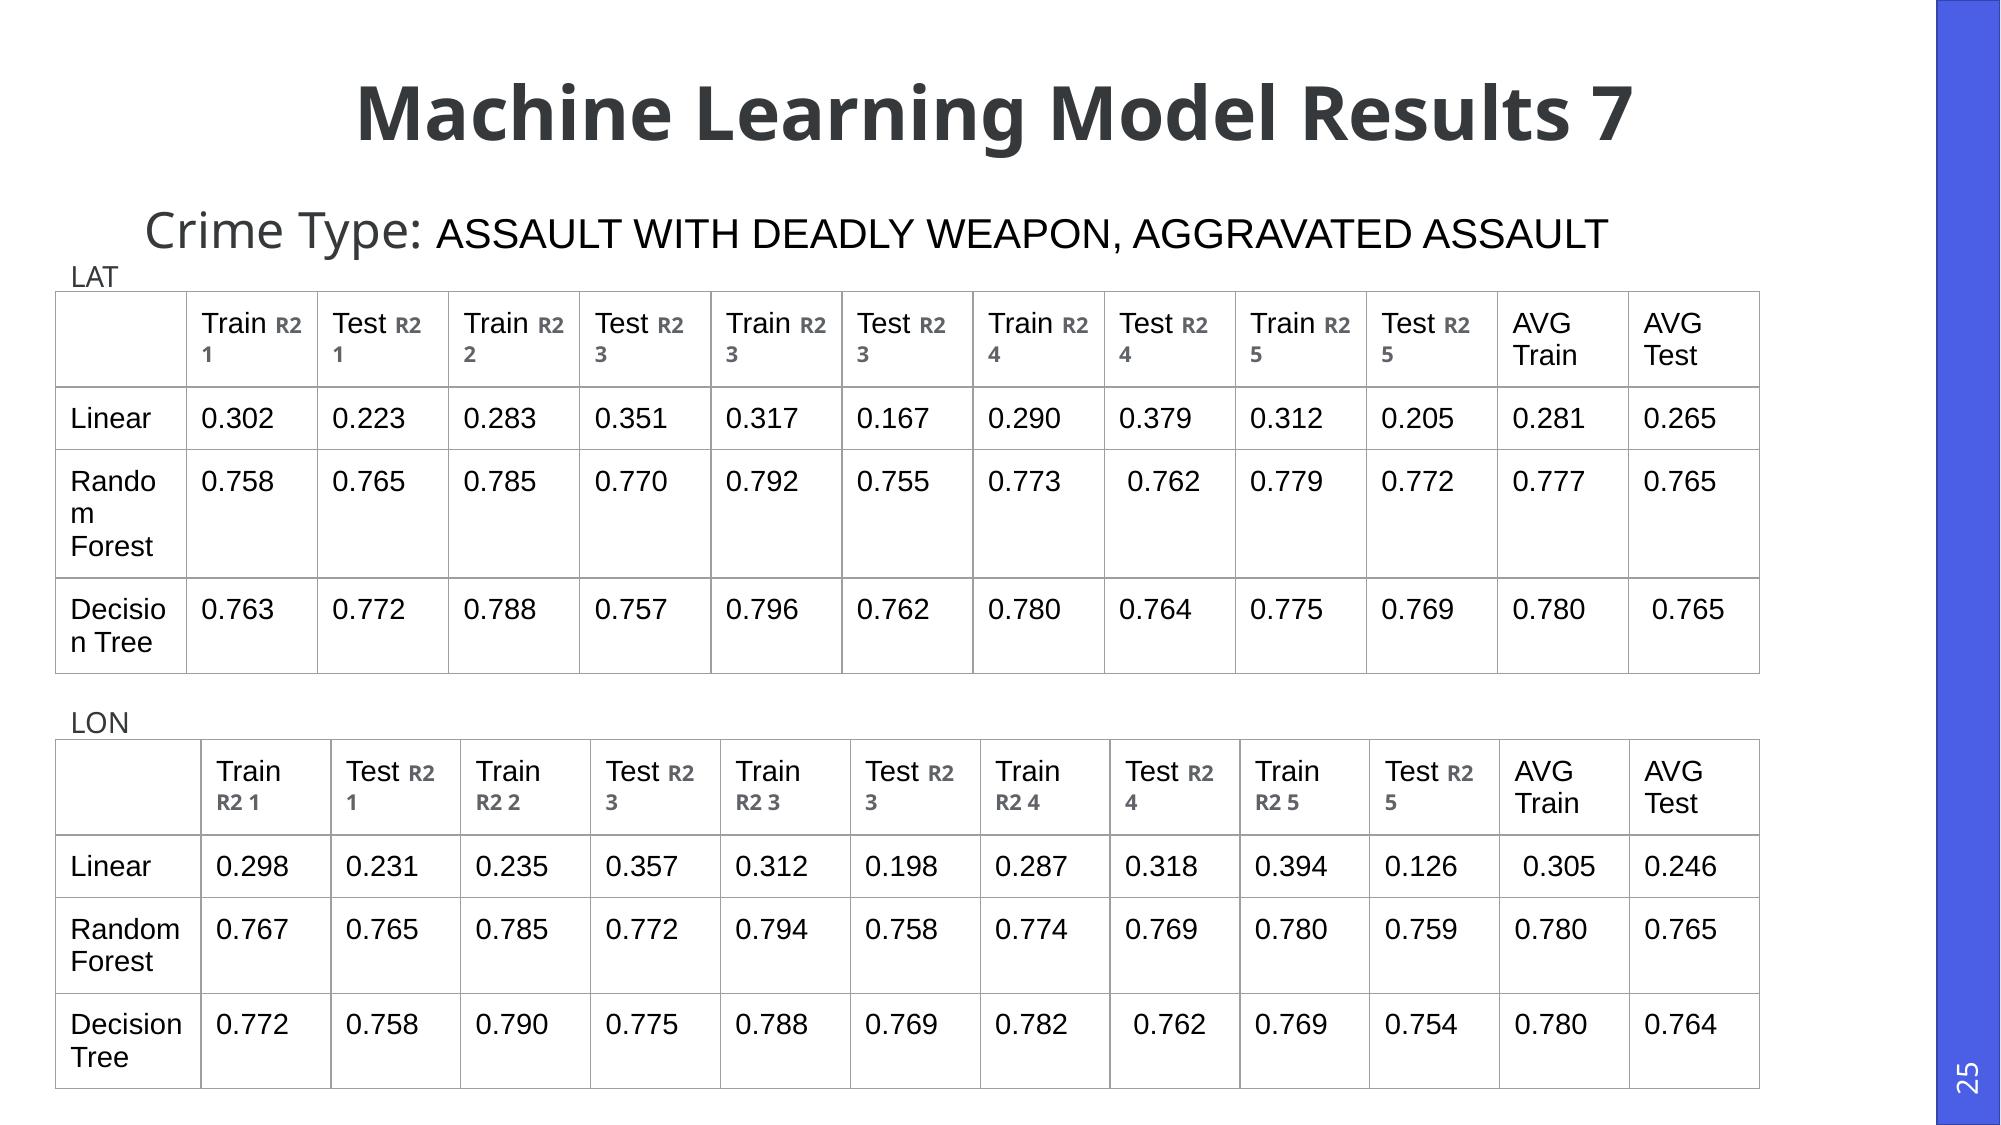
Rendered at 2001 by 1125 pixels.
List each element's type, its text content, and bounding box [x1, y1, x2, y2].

table_cell 0.379 [1105, 388, 1235, 449]
table_cell 0.312 [1236, 388, 1366, 449]
table_header Test R2 5 [1367, 292, 1497, 386]
table_header Test R2 4 [1105, 292, 1235, 386]
table_header [56, 740, 200, 834]
table_header Test R2 1 [332, 740, 460, 834]
table_header AVG Train [1498, 292, 1628, 386]
table_cell 0.126 [1370, 836, 1499, 897]
text_box LAT [55, 243, 626, 281]
table_header Test R2 3 [843, 292, 972, 386]
table_cell 0.298 [202, 836, 330, 897]
table_cell 0.312 [721, 836, 850, 897]
table_cell 0.765 [332, 898, 460, 993]
table_header AVG Train [1500, 740, 1629, 834]
table_cell 0.770 [580, 450, 710, 577]
table_header Test R2 5 [1370, 740, 1499, 834]
table_cell Random Forest [56, 450, 186, 577]
table_cell 0.769 [1367, 579, 1497, 673]
table_cell 0.758 [851, 898, 980, 993]
table_cell 0.290 [974, 388, 1104, 449]
table_cell 0.780 [1498, 579, 1628, 673]
table_cell 0.773 [974, 450, 1104, 577]
table_cell Decision Tree [56, 994, 200, 1088]
table_header Train R2 3 [712, 292, 841, 386]
table_cell 0.772 [202, 994, 330, 1088]
table_cell 0.785 [461, 898, 590, 993]
table_cell 0.265 [1629, 388, 1759, 449]
table_cell 0.790 [461, 994, 590, 1088]
table_cell 0.246 [1630, 836, 1759, 897]
table_header Train R2 3 [721, 740, 850, 834]
table_cell 0.794 [721, 898, 850, 993]
table_header Test R2 4 [1111, 740, 1239, 834]
list Crime Type: ASSAULT WITH DEADLY WEAPON, AGGRAVATED ASSAULT [144, 168, 1806, 281]
table_header AVG Test [1630, 740, 1759, 834]
slide_number ‹#› [1937, 1032, 2000, 1125]
table_cell 0.792 [712, 450, 841, 577]
table_cell 0.318 [1111, 836, 1239, 897]
table_cell 0.231 [332, 836, 460, 897]
table_cell 0.774 [981, 898, 1109, 993]
table_header Train R2 2 [449, 292, 579, 386]
table_cell 0.235 [461, 836, 590, 897]
table_cell 0.782 [981, 994, 1109, 1088]
table_cell Random Forest [56, 898, 200, 993]
table_header AVG Test [1629, 292, 1759, 386]
table_cell 0.780 [1500, 994, 1629, 1088]
table_cell 0.779 [1236, 450, 1366, 577]
table_cell 0.757 [580, 579, 710, 673]
table_cell 0.780 [974, 579, 1104, 673]
table_cell 0.283 [449, 388, 579, 449]
table_cell 0.775 [1236, 579, 1366, 673]
table_cell 0.772 [318, 579, 448, 673]
table_cell 0.758 [187, 450, 317, 577]
table_cell 0.765 [1629, 450, 1759, 577]
table_header Test R2 3 [580, 292, 710, 386]
table_cell 0.754 [1370, 994, 1499, 1088]
table_header [56, 292, 186, 386]
table_cell 0.765 [1629, 579, 1759, 673]
table_cell 0.764 [1105, 579, 1235, 673]
table_cell 0.305 [1500, 836, 1629, 897]
table_cell 0.759 [1370, 898, 1499, 993]
table_cell Linear [56, 388, 186, 449]
table_cell 0.765 [1630, 898, 1759, 993]
table_header Train R2 4 [981, 740, 1109, 834]
table_header Train R2 5 [1241, 740, 1369, 834]
table_cell 0.762 [843, 579, 972, 673]
table_cell 0.317 [712, 388, 841, 449]
table_cell 0.780 [1241, 898, 1369, 993]
table_cell 0.762 [1105, 450, 1235, 577]
table_cell 0.287 [981, 836, 1109, 897]
table_cell 0.167 [843, 388, 972, 449]
table_header Train R2 5 [1236, 292, 1366, 386]
table_cell 0.763 [187, 579, 317, 673]
table_cell 0.767 [202, 898, 330, 993]
table_cell 0.788 [721, 994, 850, 1088]
table_cell 0.785 [449, 450, 579, 577]
table_cell Linear [56, 836, 200, 897]
table_cell 0.775 [591, 994, 720, 1088]
table_header Train R2 2 [461, 740, 590, 834]
title Machine Learning Model Results 7 [107, 143, 1883, 251]
table_cell Decision Tree [56, 579, 186, 673]
table_cell 0.394 [1241, 836, 1369, 897]
table_cell 0.788 [449, 579, 579, 673]
table_cell 0.281 [1498, 388, 1628, 449]
table_cell 0.302 [187, 388, 317, 449]
table_cell 0.769 [1241, 994, 1369, 1088]
table_cell 0.772 [591, 898, 720, 993]
table_header Test R2 1 [318, 292, 448, 386]
table_header Train R2 1 [202, 740, 330, 834]
table_cell 0.772 [1367, 450, 1497, 577]
table_cell 0.198 [851, 836, 980, 897]
table_cell 0.357 [591, 836, 720, 897]
table_cell 0.755 [843, 450, 972, 577]
table_cell 0.764 [1630, 994, 1759, 1088]
table_cell 0.780 [1500, 898, 1629, 993]
table_cell 0.769 [1111, 898, 1239, 993]
table_cell 0.762 [1111, 994, 1239, 1088]
table_header Train R2 1 [187, 292, 317, 386]
table_header Test R2 3 [851, 740, 980, 834]
table_header Test R2 3 [591, 740, 720, 834]
table_cell 0.223 [318, 388, 448, 449]
text_box LON [55, 689, 626, 727]
table_cell 0.351 [580, 388, 710, 449]
table_cell 0.777 [1498, 450, 1628, 577]
table_cell 0.769 [851, 994, 980, 1088]
table_cell 0.758 [332, 994, 460, 1088]
table_header Train R2 4 [974, 292, 1104, 386]
table_cell 0.205 [1367, 388, 1497, 449]
table_cell 0.765 [318, 450, 448, 577]
table_cell 0.796 [712, 579, 841, 673]
